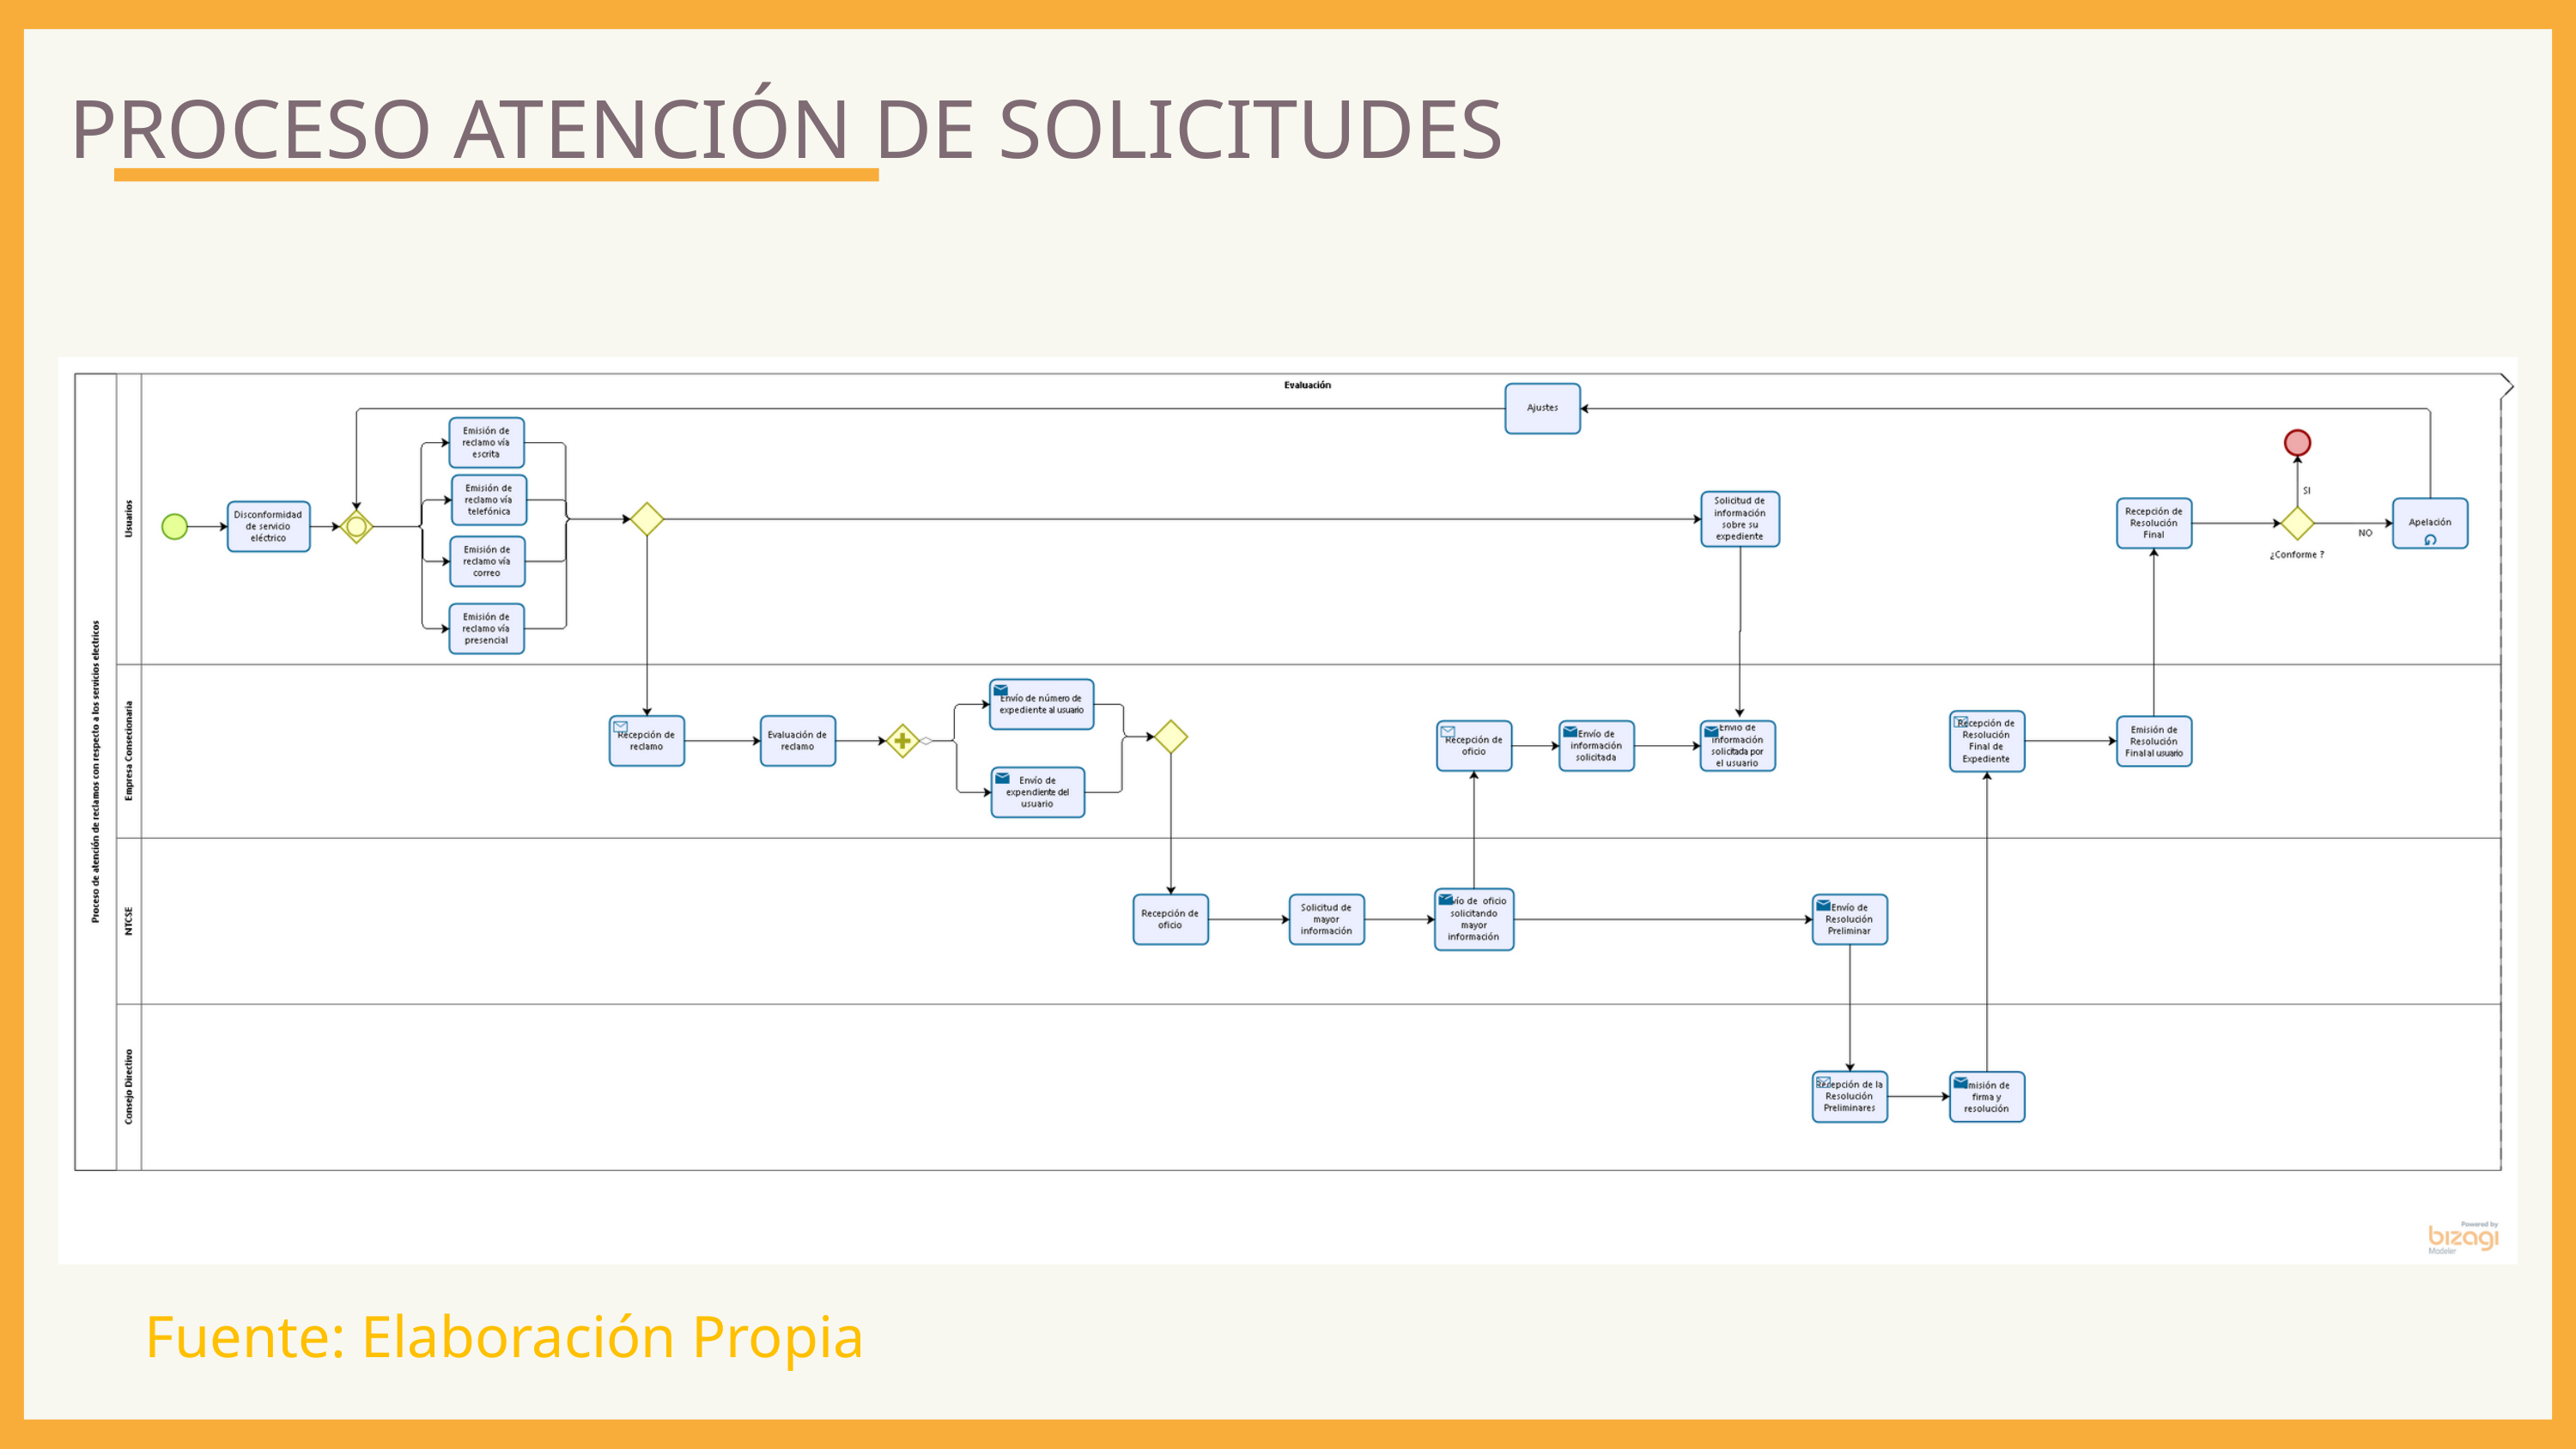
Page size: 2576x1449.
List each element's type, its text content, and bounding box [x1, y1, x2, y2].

text_box [23, 28, 2553, 1420]
text_box Fuente: Elaboración Propia [144, 1288, 2409, 1369]
text_box PROCESO ATENCIÓN DE SOLICITUDES [69, 61, 1768, 174]
text_box [114, 174, 879, 182]
picture [58, 357, 2518, 1264]
